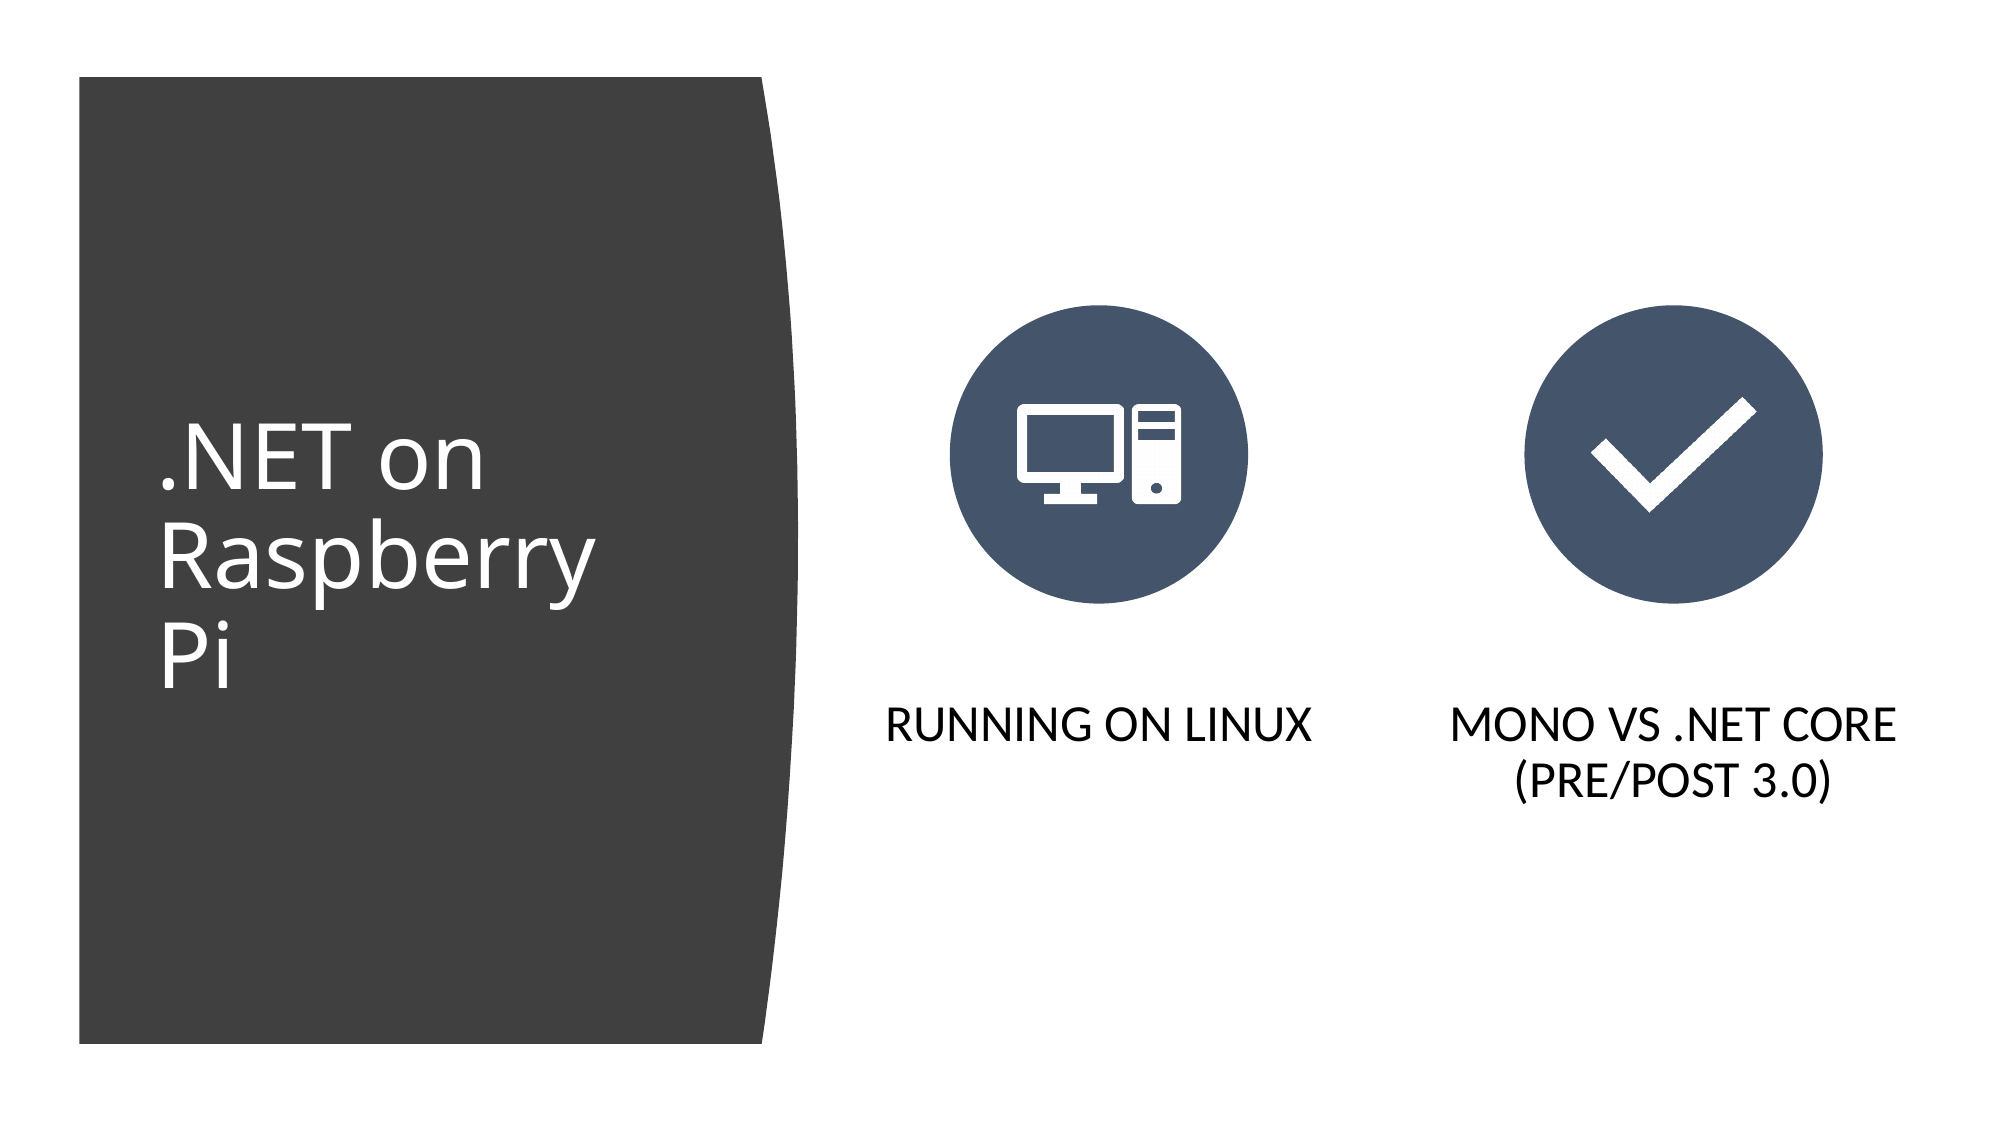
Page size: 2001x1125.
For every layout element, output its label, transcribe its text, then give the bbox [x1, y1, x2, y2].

text_box [78, 76, 800, 1045]
title .NET on Raspberry Pi [141, 166, 702, 953]
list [852, 77, 1921, 1043]
